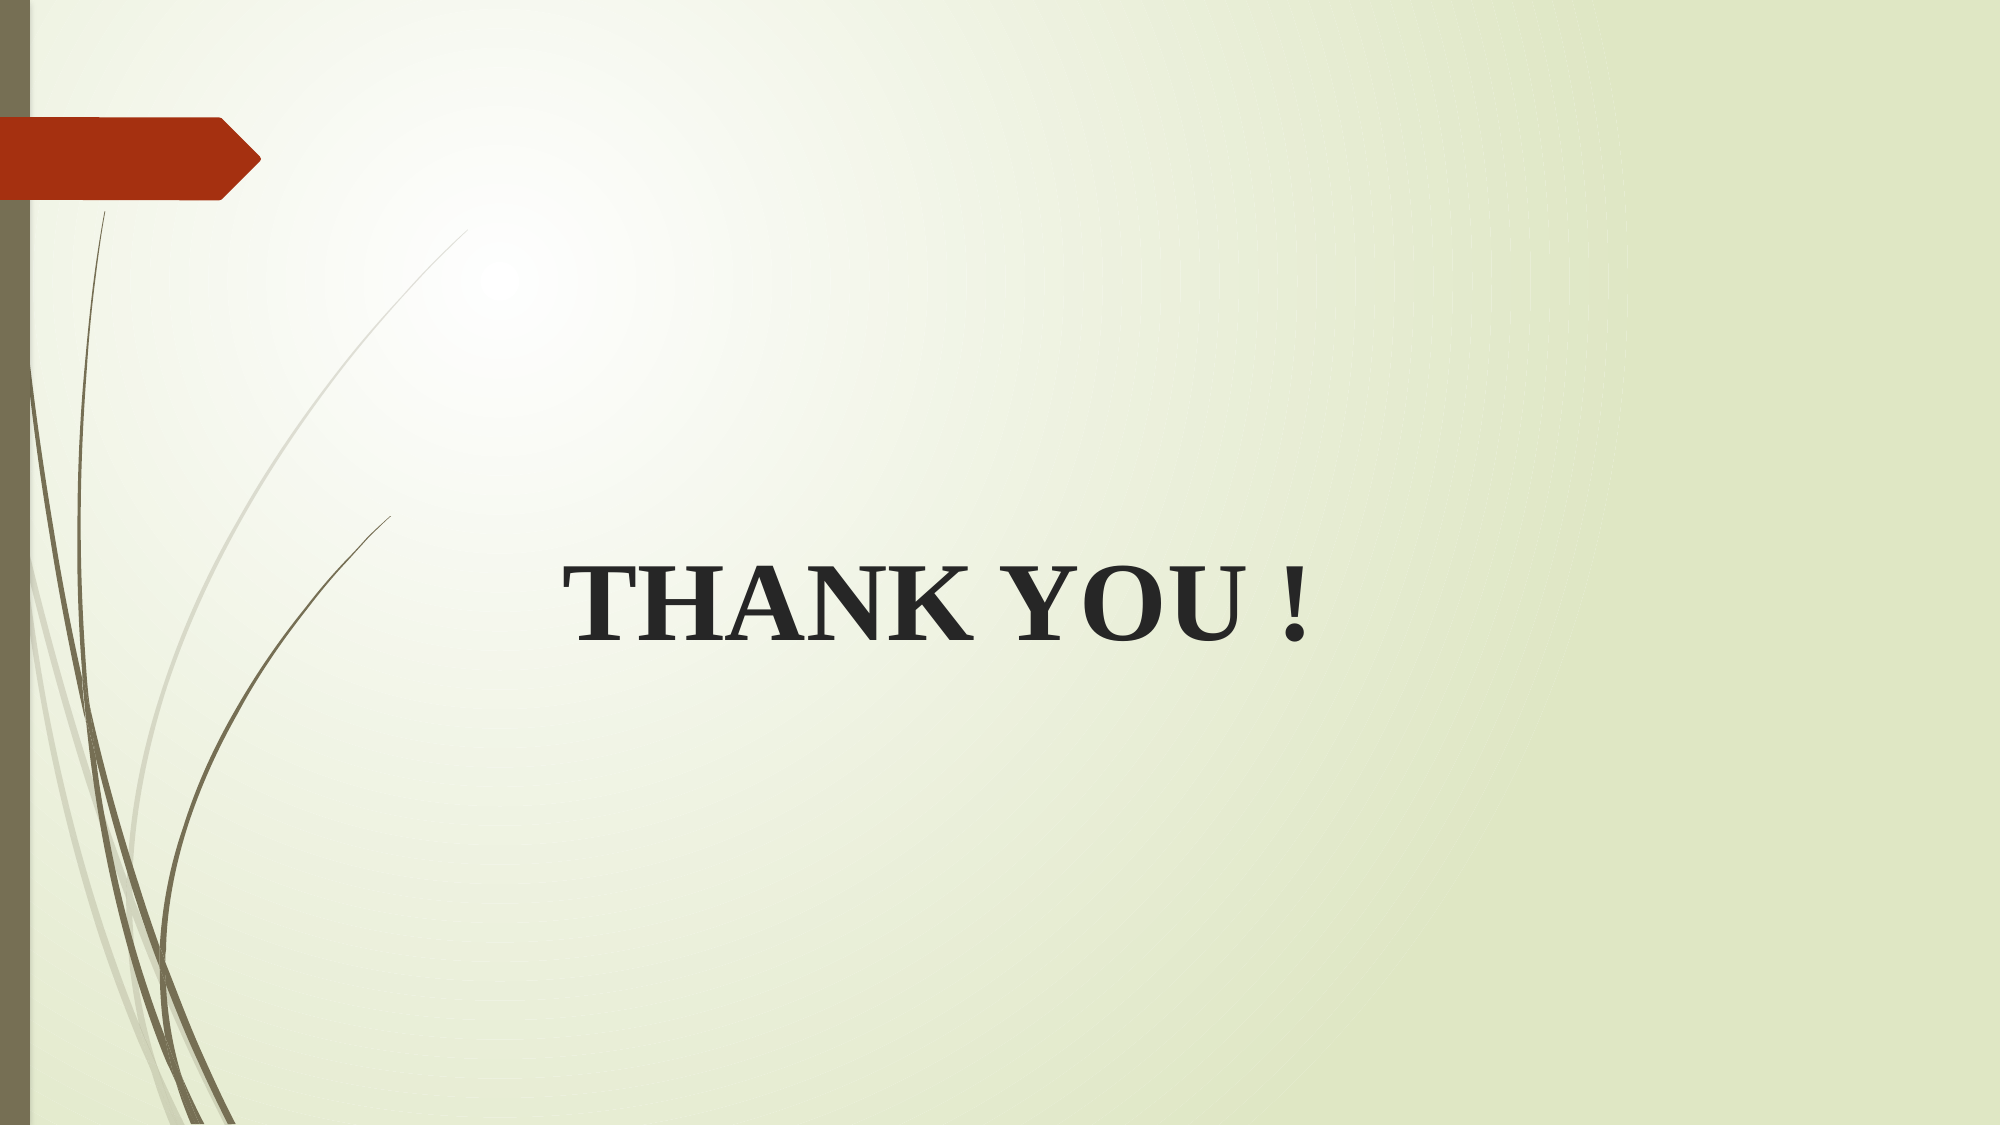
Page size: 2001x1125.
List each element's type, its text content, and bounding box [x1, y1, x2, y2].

title THANK YOU ! [167, 385, 1710, 772]
